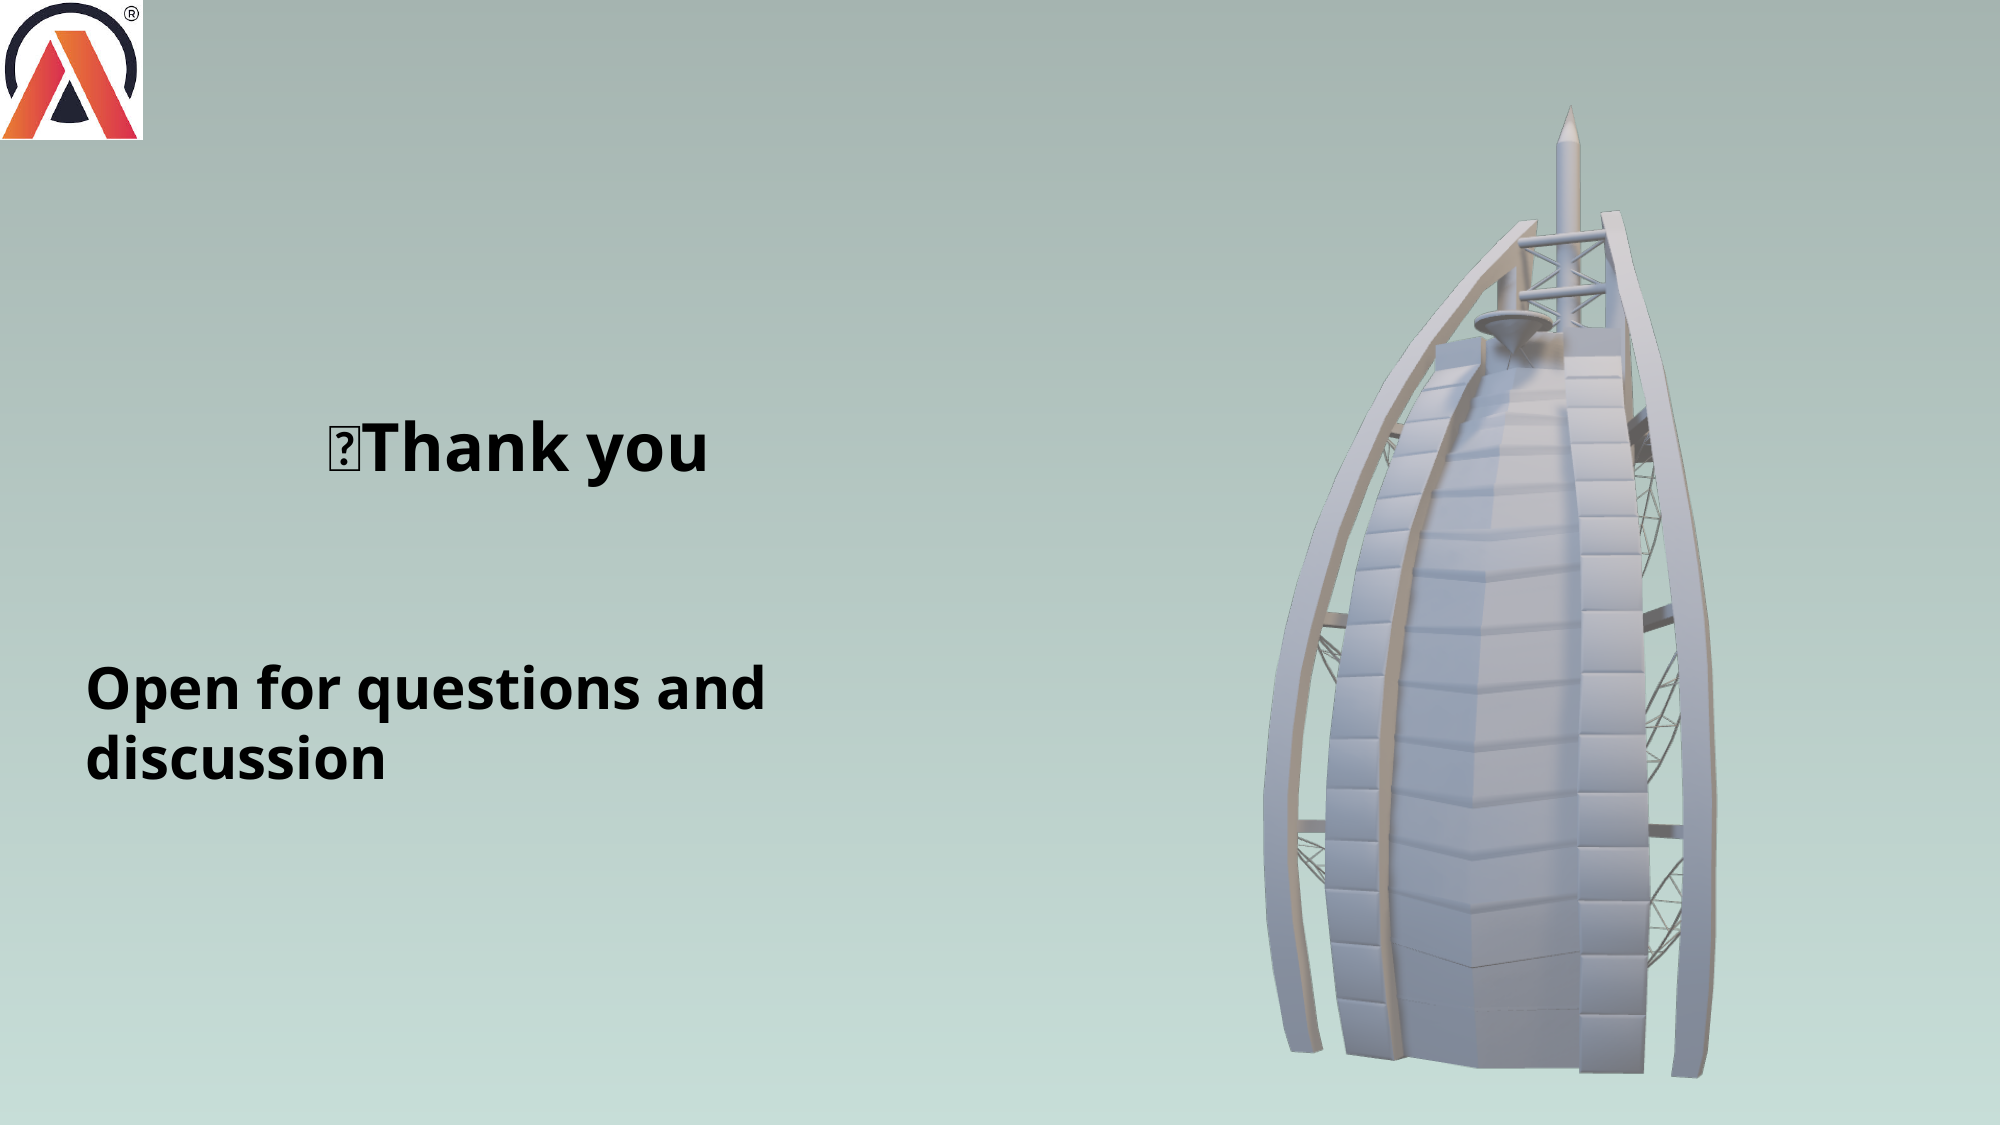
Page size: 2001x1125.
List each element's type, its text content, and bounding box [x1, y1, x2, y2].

text_box 🙏Thank you [188, 397, 850, 493]
text_box Open for questions and discussion [71, 644, 1072, 799]
picture [0, 0, 143, 140]
picture [1256, 0, 1825, 1086]
